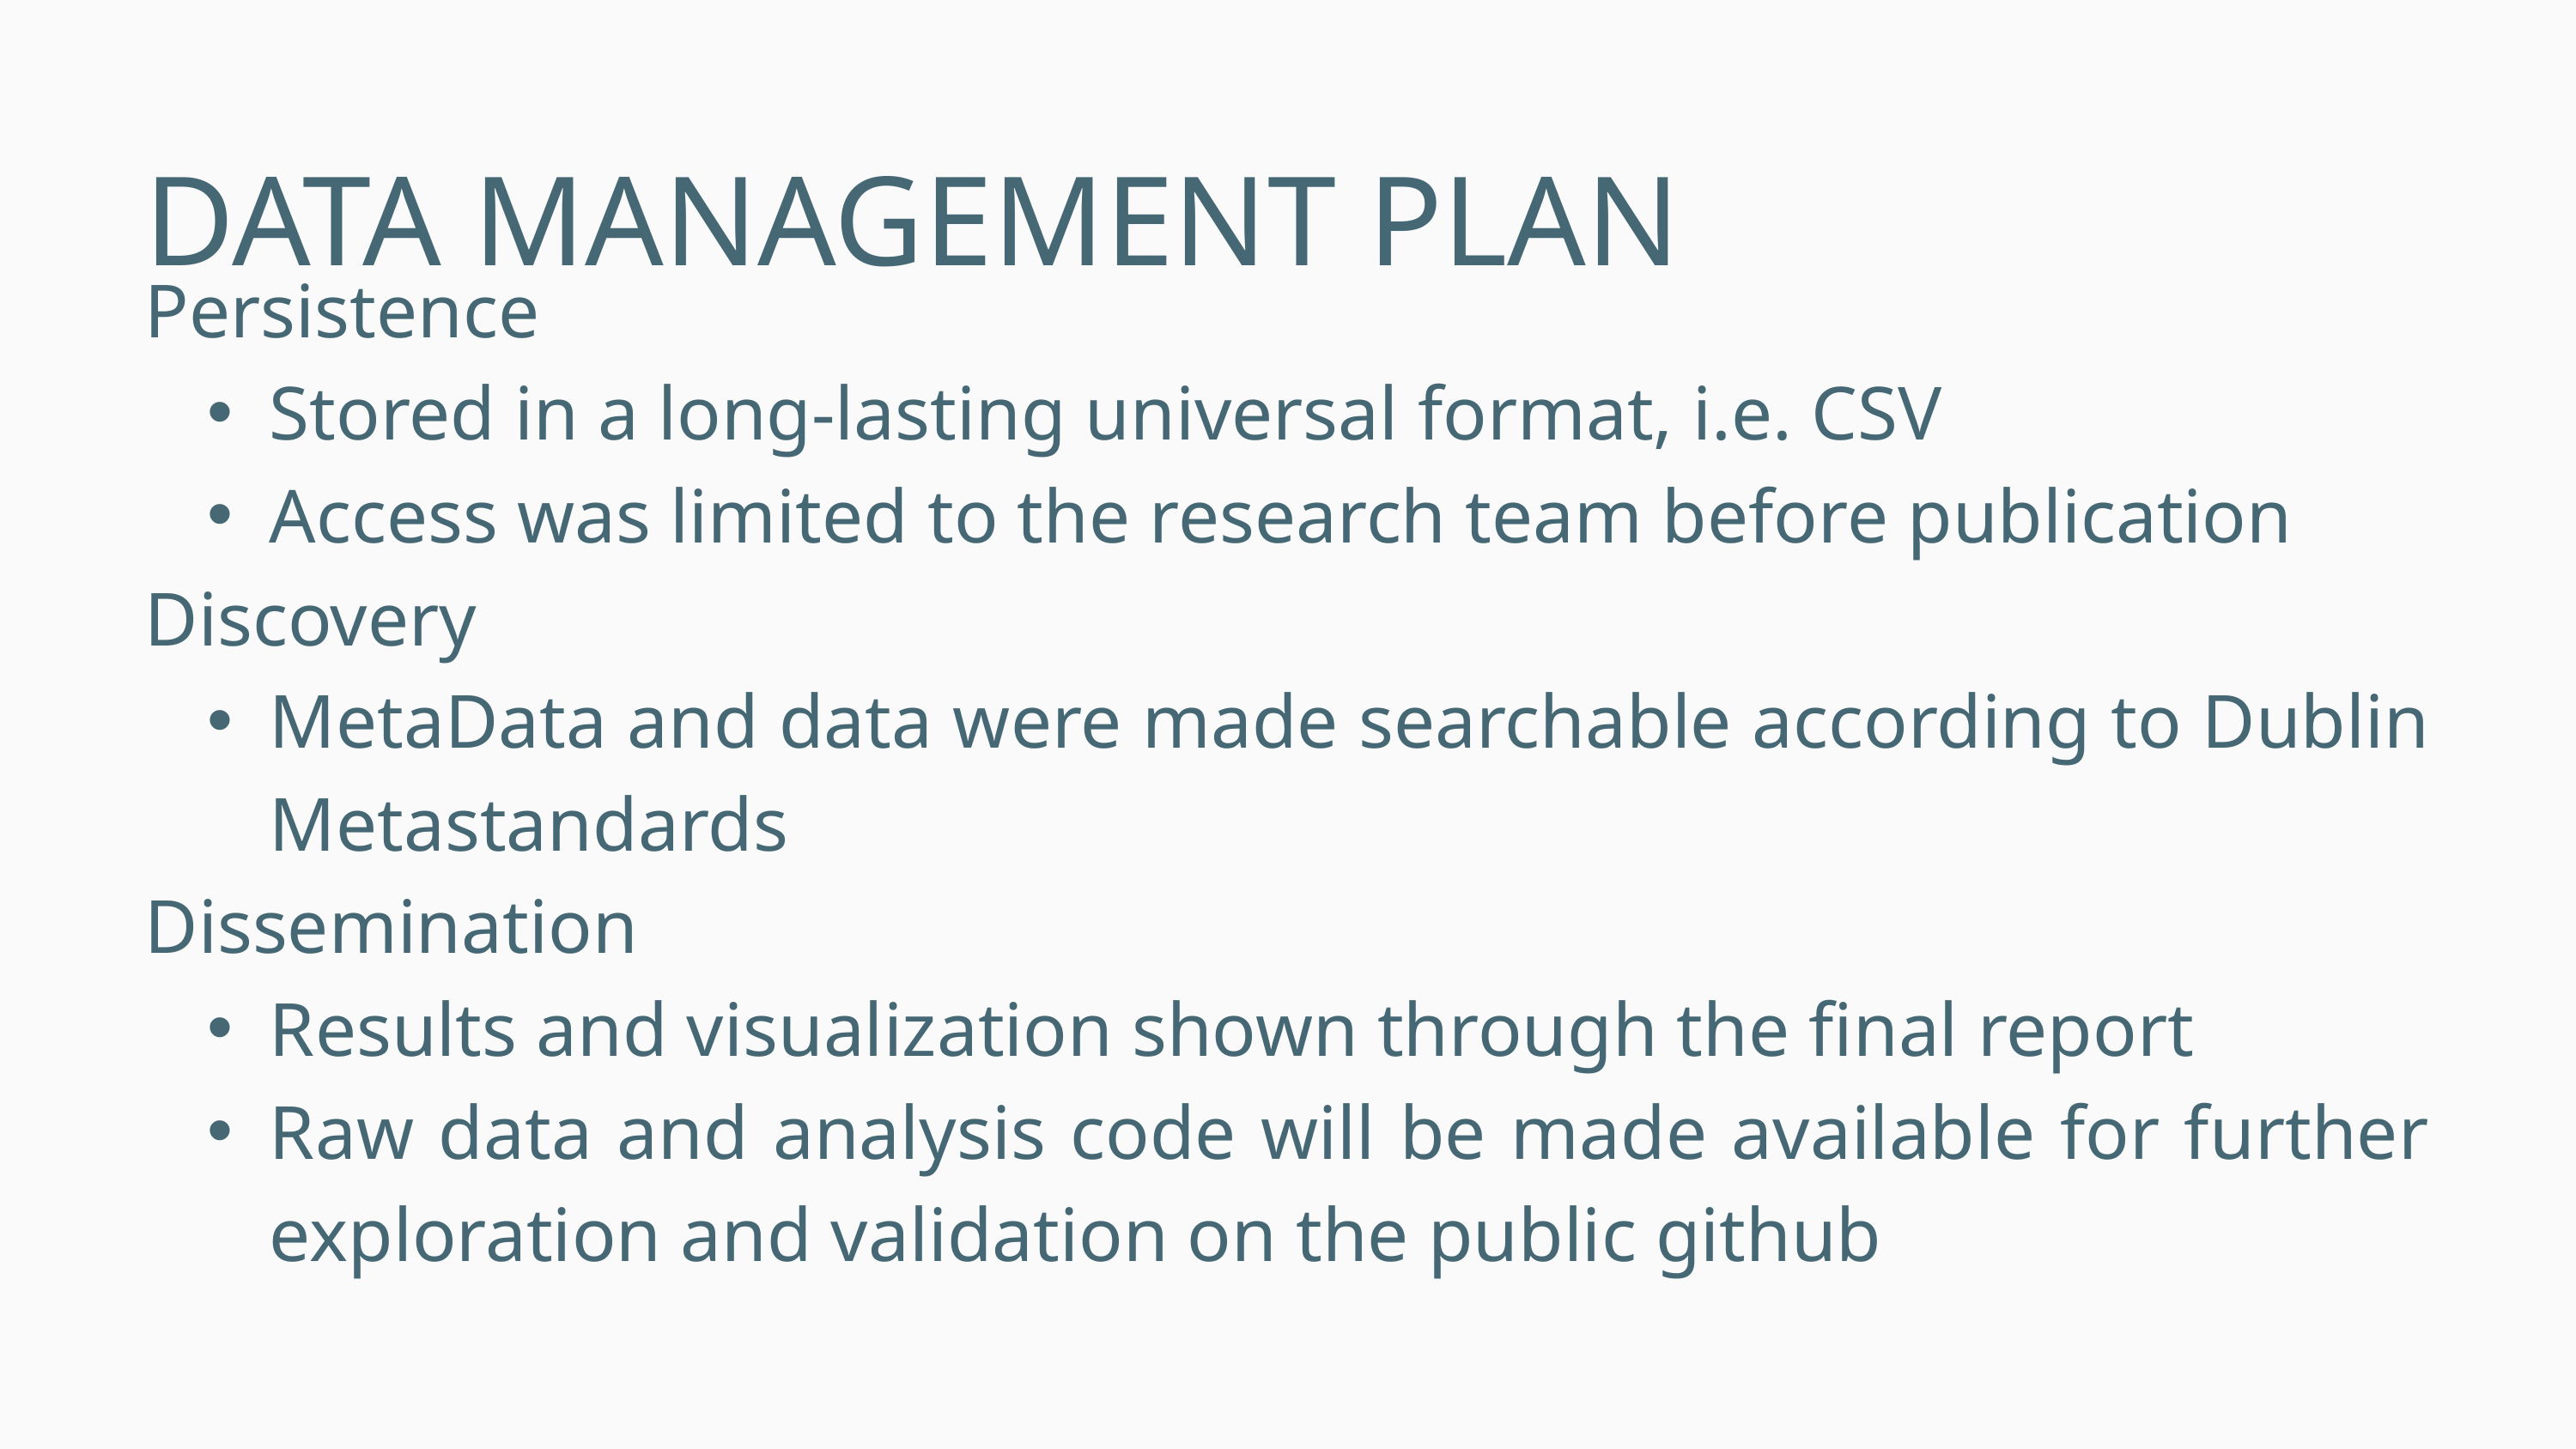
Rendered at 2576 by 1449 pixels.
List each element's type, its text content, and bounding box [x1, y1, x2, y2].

text_box Persistence Stored in a long-lasting universal format, i.e. CSV Access was limited to the research team before publication Discovery MetaData and data were made searchable according to Dublin Metastandards Dissemination Results and visualization shown through the final report Raw data and analysis code will be made available for further exploration and validation on the public github [144, 249, 2432, 1367]
text_box DATA MANAGEMENT PLAN [144, 154, 2432, 249]
